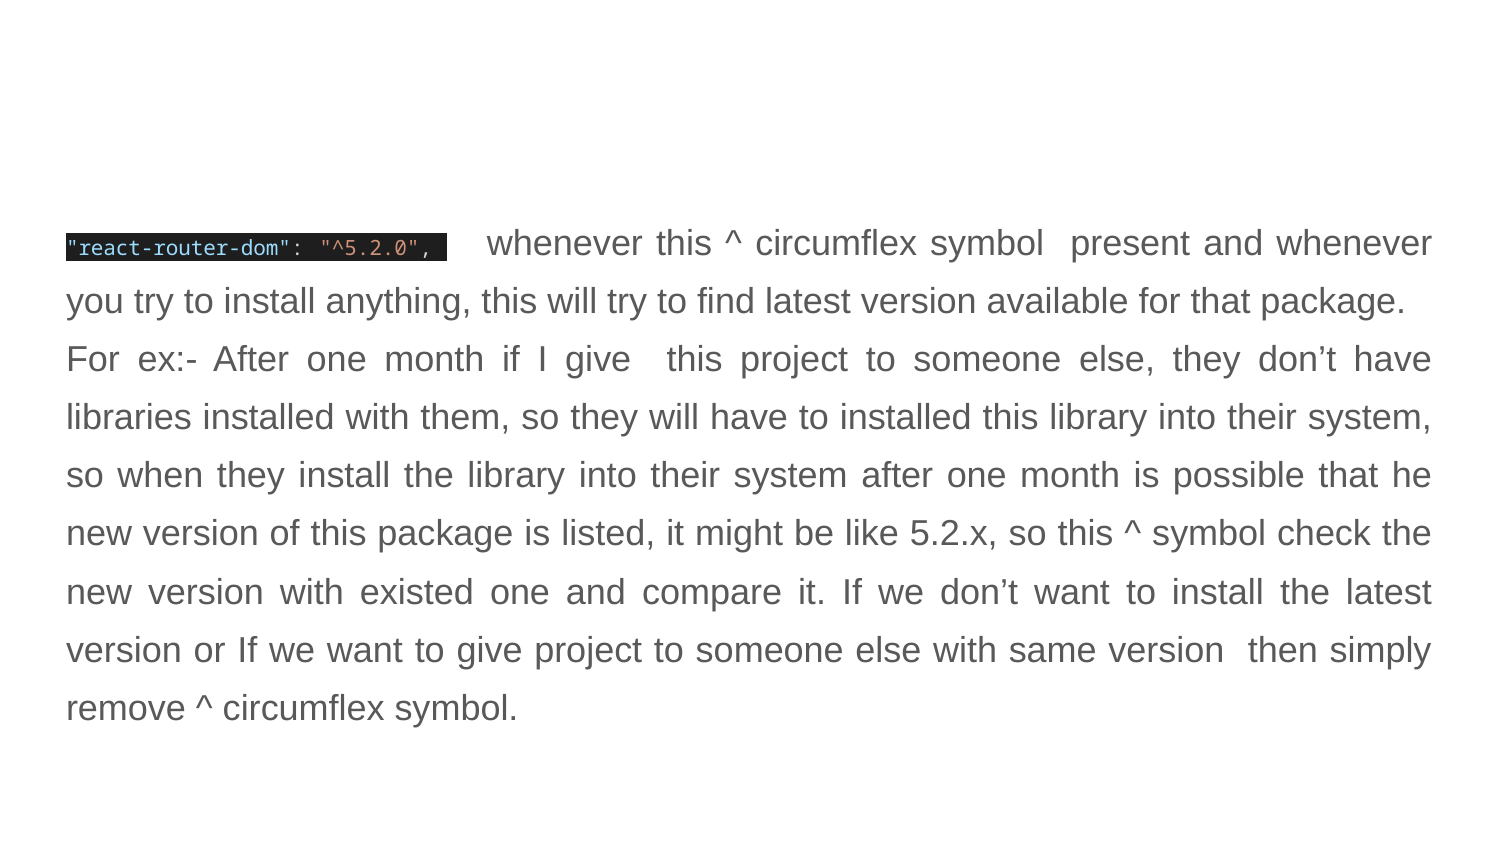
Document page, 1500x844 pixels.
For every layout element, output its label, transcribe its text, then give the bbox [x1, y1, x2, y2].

list "react-router-dom": "^5.2.0", whenever this ^ circumflex symbol present and whenever you try to install anything, this will try to find latest version available for that package. For ex:- After one month if I give this project to someone else, they don’t have libraries installed with them, so they will have to installed this library into their system, so when they install the library into their system after one month is possible that he new version of this package is listed, it might be like 5.2.x, so this ^ symbol check the new version with existed one and compare it. If we don’t want to install the latest version or If we want to give project to someone else with same version then simply remove ^ circumflex symbol. [51, 189, 1449, 750]
